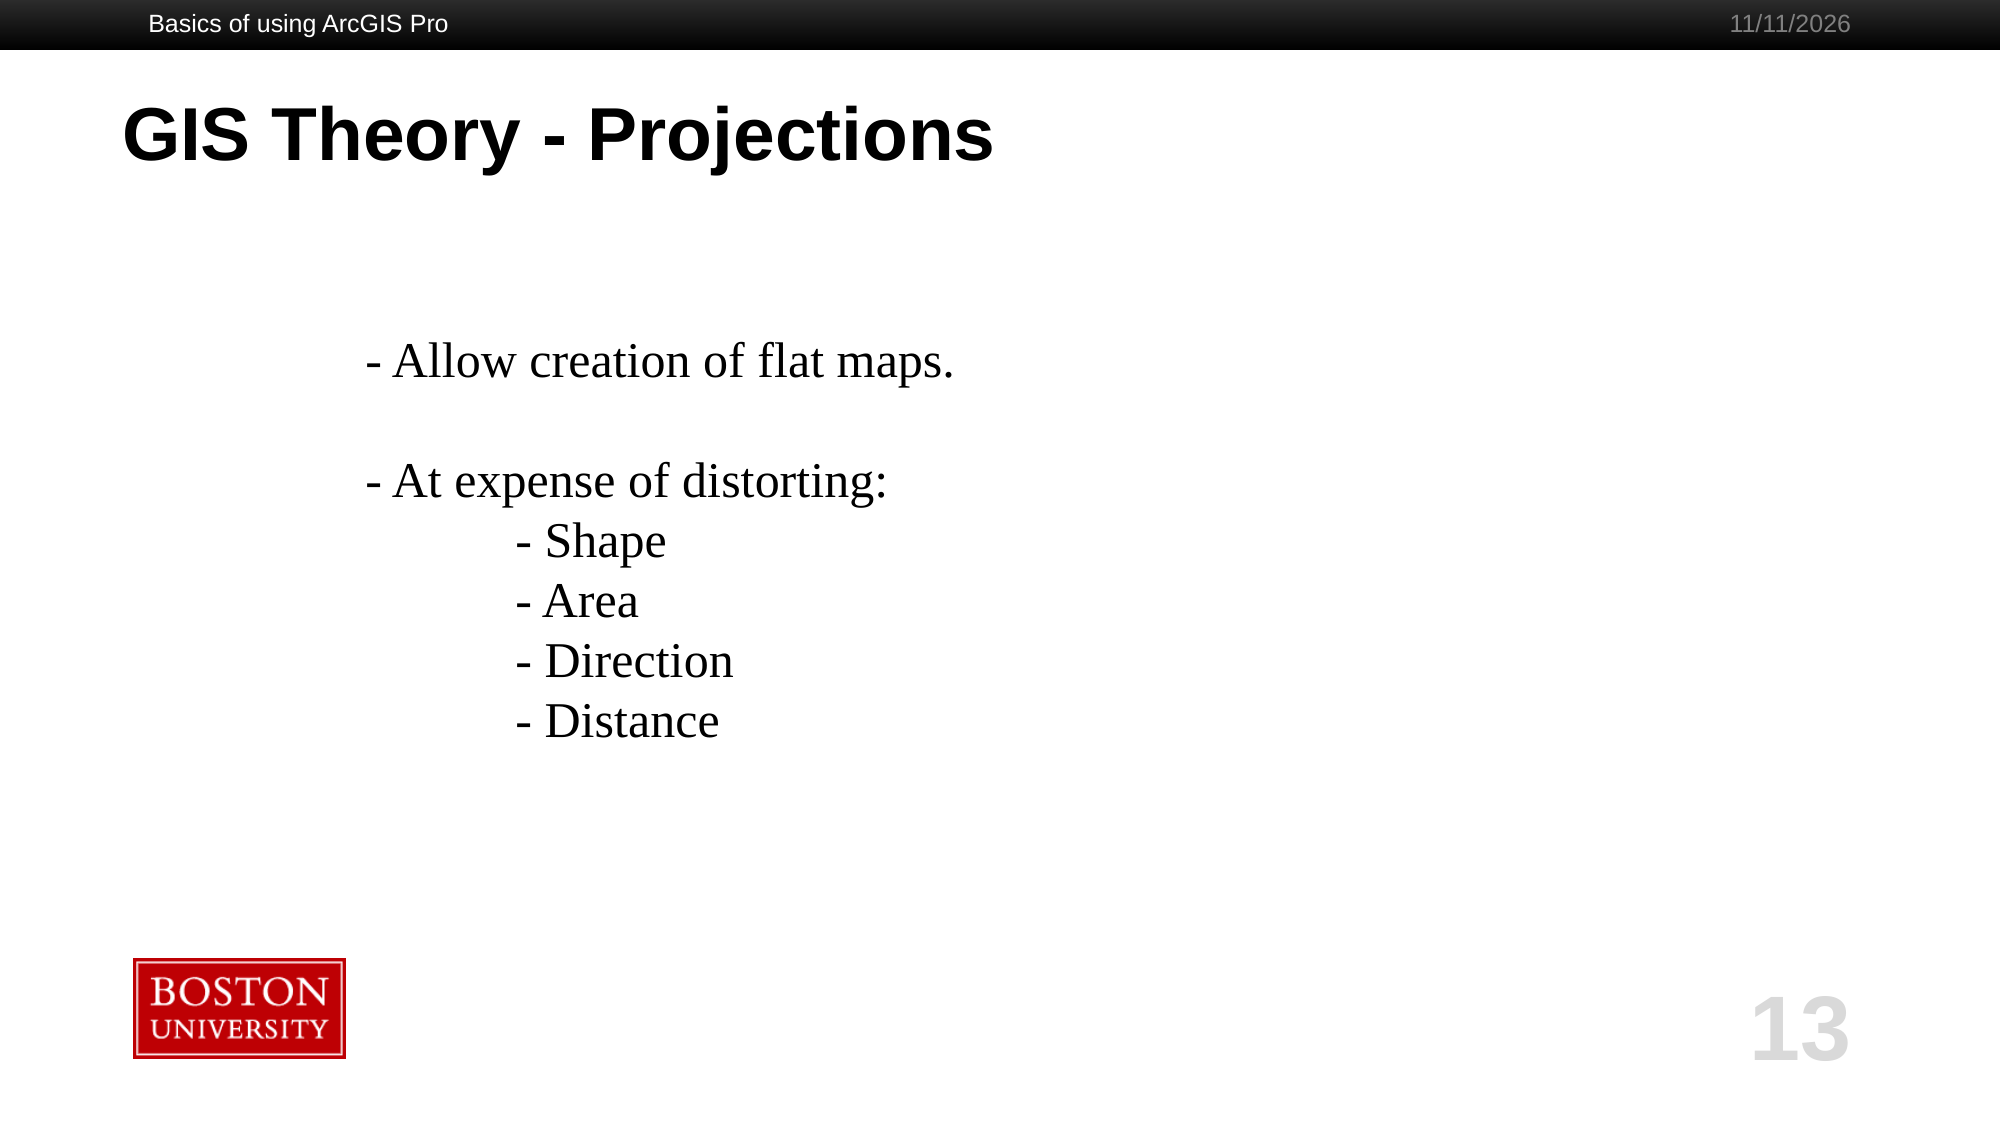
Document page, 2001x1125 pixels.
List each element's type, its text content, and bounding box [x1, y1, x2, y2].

title GIS Theory - Projections [107, 78, 1841, 191]
picture [133, 958, 346, 1059]
text_box - Allow creation of flat maps. - At expense of distorting: - Shape - Area - Direction - Distance [350, 319, 1768, 755]
slide_number 13 [1549, 968, 1867, 1082]
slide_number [1449, 0, 1867, 51]
footer Basics of using ArcGIS Pro [133, 0, 1251, 51]
